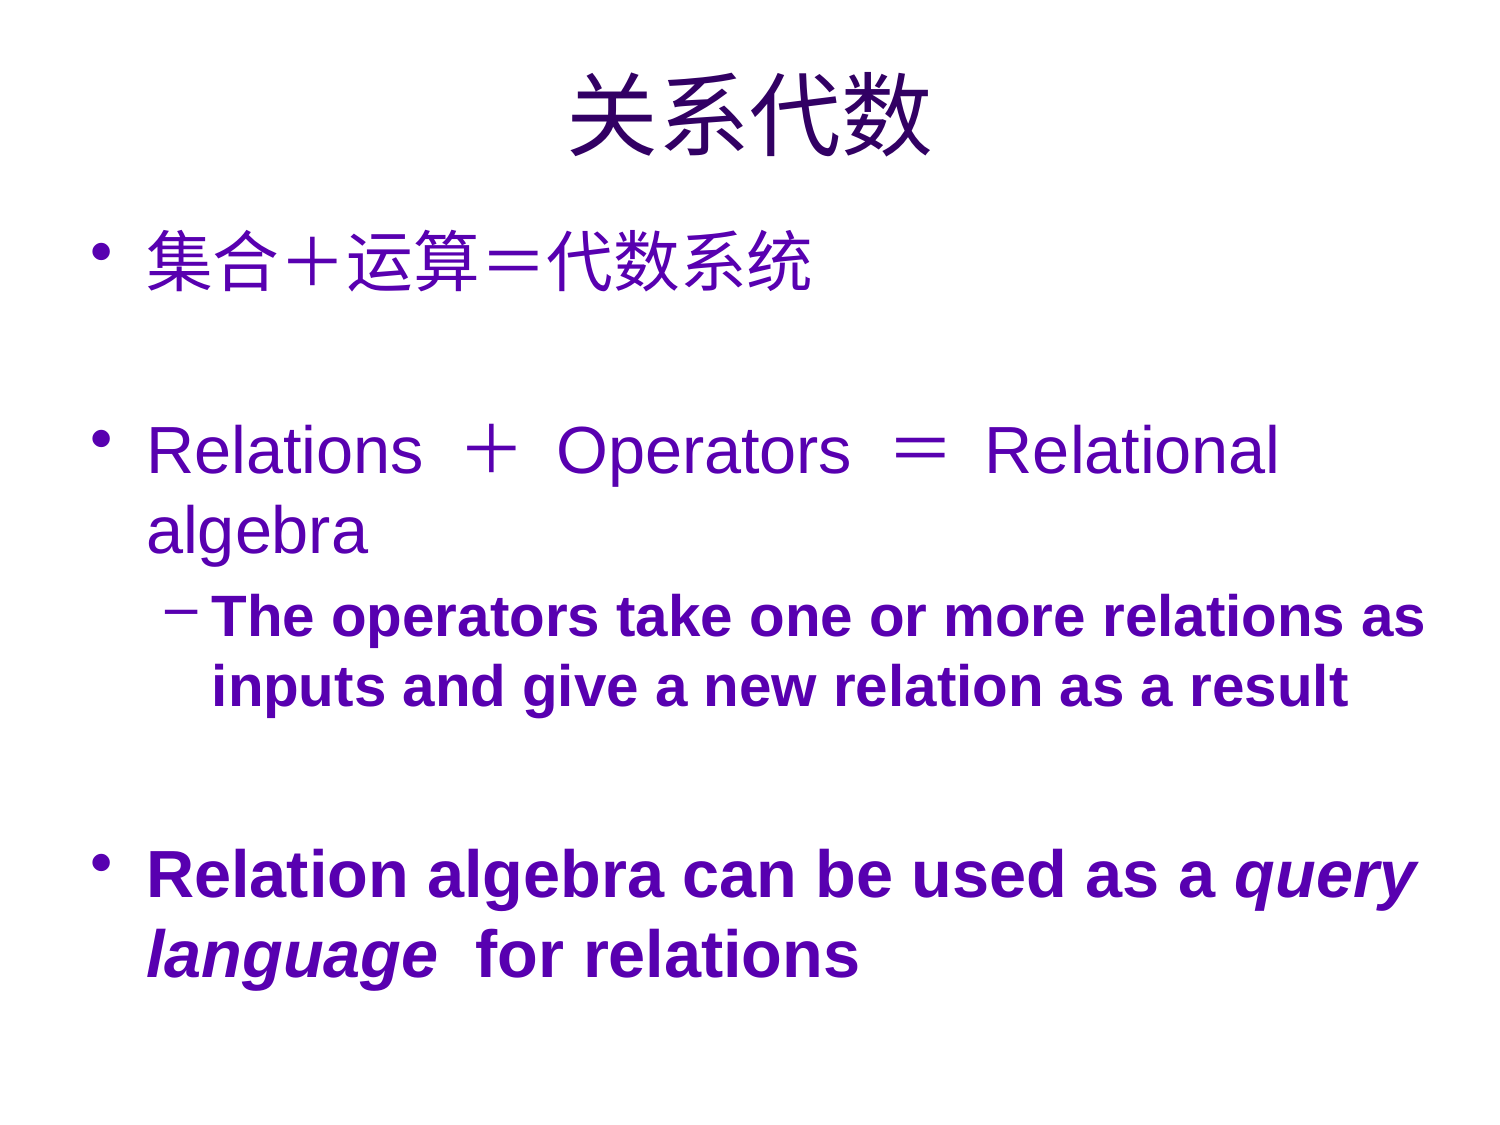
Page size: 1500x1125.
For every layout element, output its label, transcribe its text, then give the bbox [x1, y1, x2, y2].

title 关系代数 [75, 19, 1425, 207]
list 集合＋运算＝代数系统 Relations ＋ Operators ＝ Relational algebra The operators take one or more relations as inputs and give a new relation as a result Relation algebra can be used as a query language for relations [75, 212, 1450, 1125]
